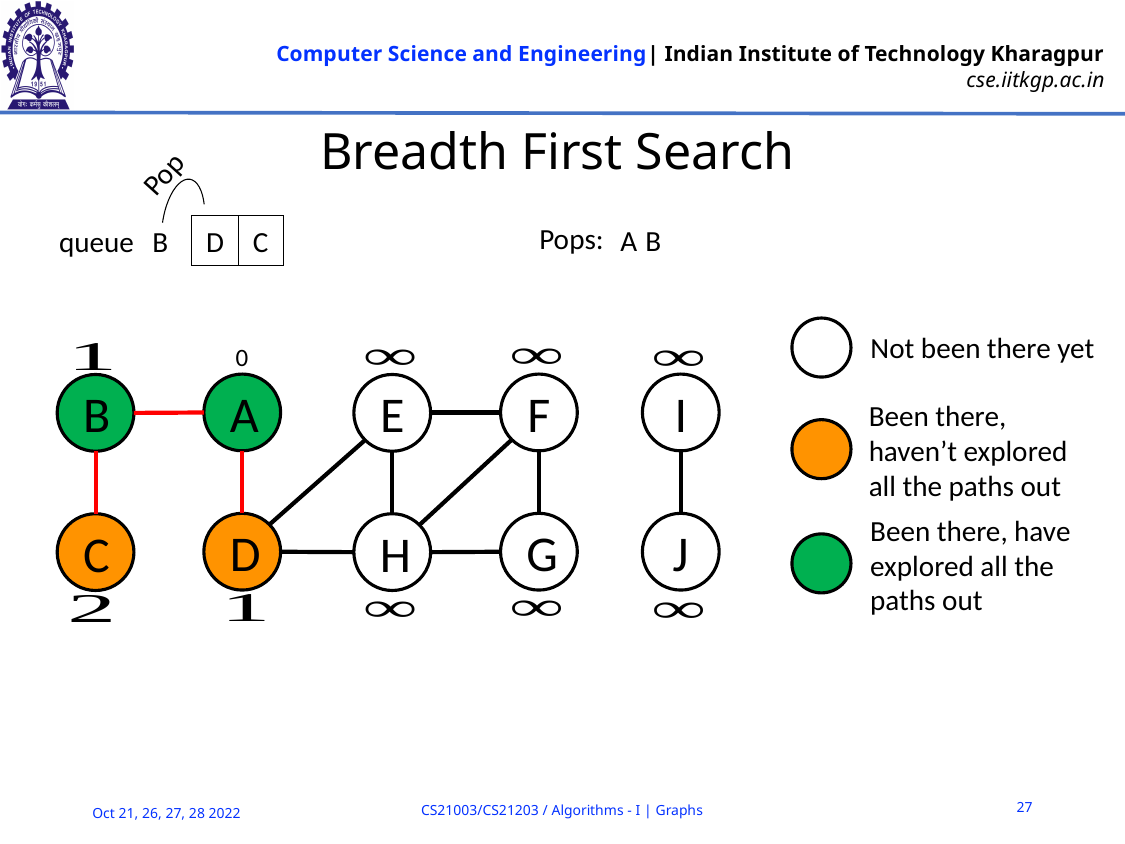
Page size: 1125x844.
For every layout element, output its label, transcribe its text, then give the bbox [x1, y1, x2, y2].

text_box 0 [220, 333, 264, 374]
text_box C [238, 215, 284, 266]
text_box [161, 179, 205, 226]
footer CS21003/CS21203 / Algorithms - I | Graphs [185, 787, 940, 833]
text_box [57, 374, 720, 591]
picture [1, 1, 74, 110]
text_box B [137, 215, 184, 266]
text_box Pops: [524, 212, 619, 263]
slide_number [77, 798, 274, 844]
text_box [791, 317, 1112, 626]
text_box A [605, 215, 630, 265]
text_box Pop [118, 128, 206, 218]
title Breadth First Search [35, 78, 1078, 221]
text_box queue [44, 215, 137, 266]
text_box D [191, 215, 238, 266]
text_box B [630, 215, 677, 265]
slide_number 27 [992, 785, 1048, 831]
